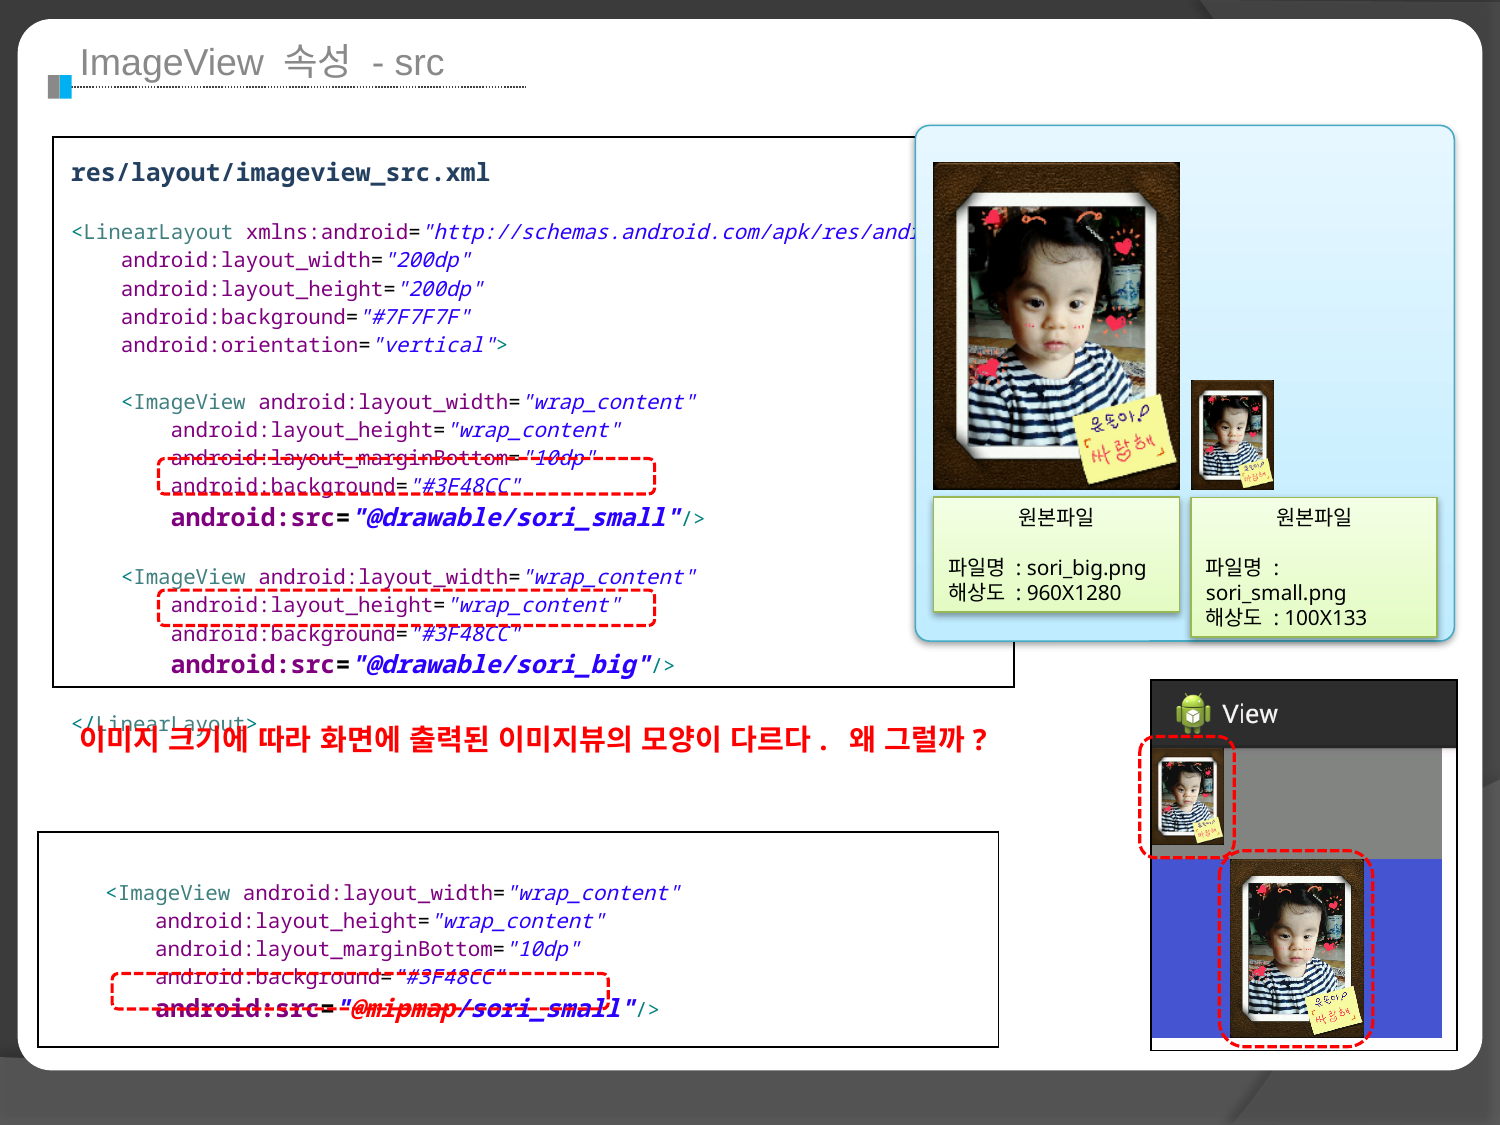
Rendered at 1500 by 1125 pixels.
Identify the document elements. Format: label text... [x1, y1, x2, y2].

picture [1151, 680, 1457, 1051]
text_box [915, 125, 1455, 642]
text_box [47, 74, 526, 99]
text_box [156, 456, 657, 496]
table_header res/layout/imageview_src.xml <LinearLayout xmlns:android="http://schemas.android.com/apk/res/android" android:layout_width="200dp" android:layout_height="200dp" android:background="#7F7F7F" android:orientation="vertical"> <ImageView android:layout_width="wrap_content" android:layout_height="wrap_content" android:layout_marginBottom="10dp" android:background="#3F48CC" android:src="@drawable/sori_small"/> <ImageView android:layout_width="wrap_content" android:layout_height="wrap_content" android:background="#3F48CC" android:src="@drawable/sori_big"/> </LinearLayout> [54, 138, 1013, 686]
table_header <ImageView android:layout_width="wrap_content" android:layout_height="wrap_content" android:layout_marginBottom="10dp" android:background="#3F48CC" android:src="@mipmap/sori_small"/> [39, 833, 998, 1046]
text_box ImageView 속성 - src [64, 30, 916, 91]
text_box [907, 138, 1013, 651]
text_box [156, 588, 657, 628]
text_box [110, 971, 610, 1011]
text_box 이미지 크기에 따라 화면에 출력된 이미지뷰의 모양이 다르다. 왜 그럴까? [64, 713, 1093, 764]
text_box [1138, 742, 1142, 853]
